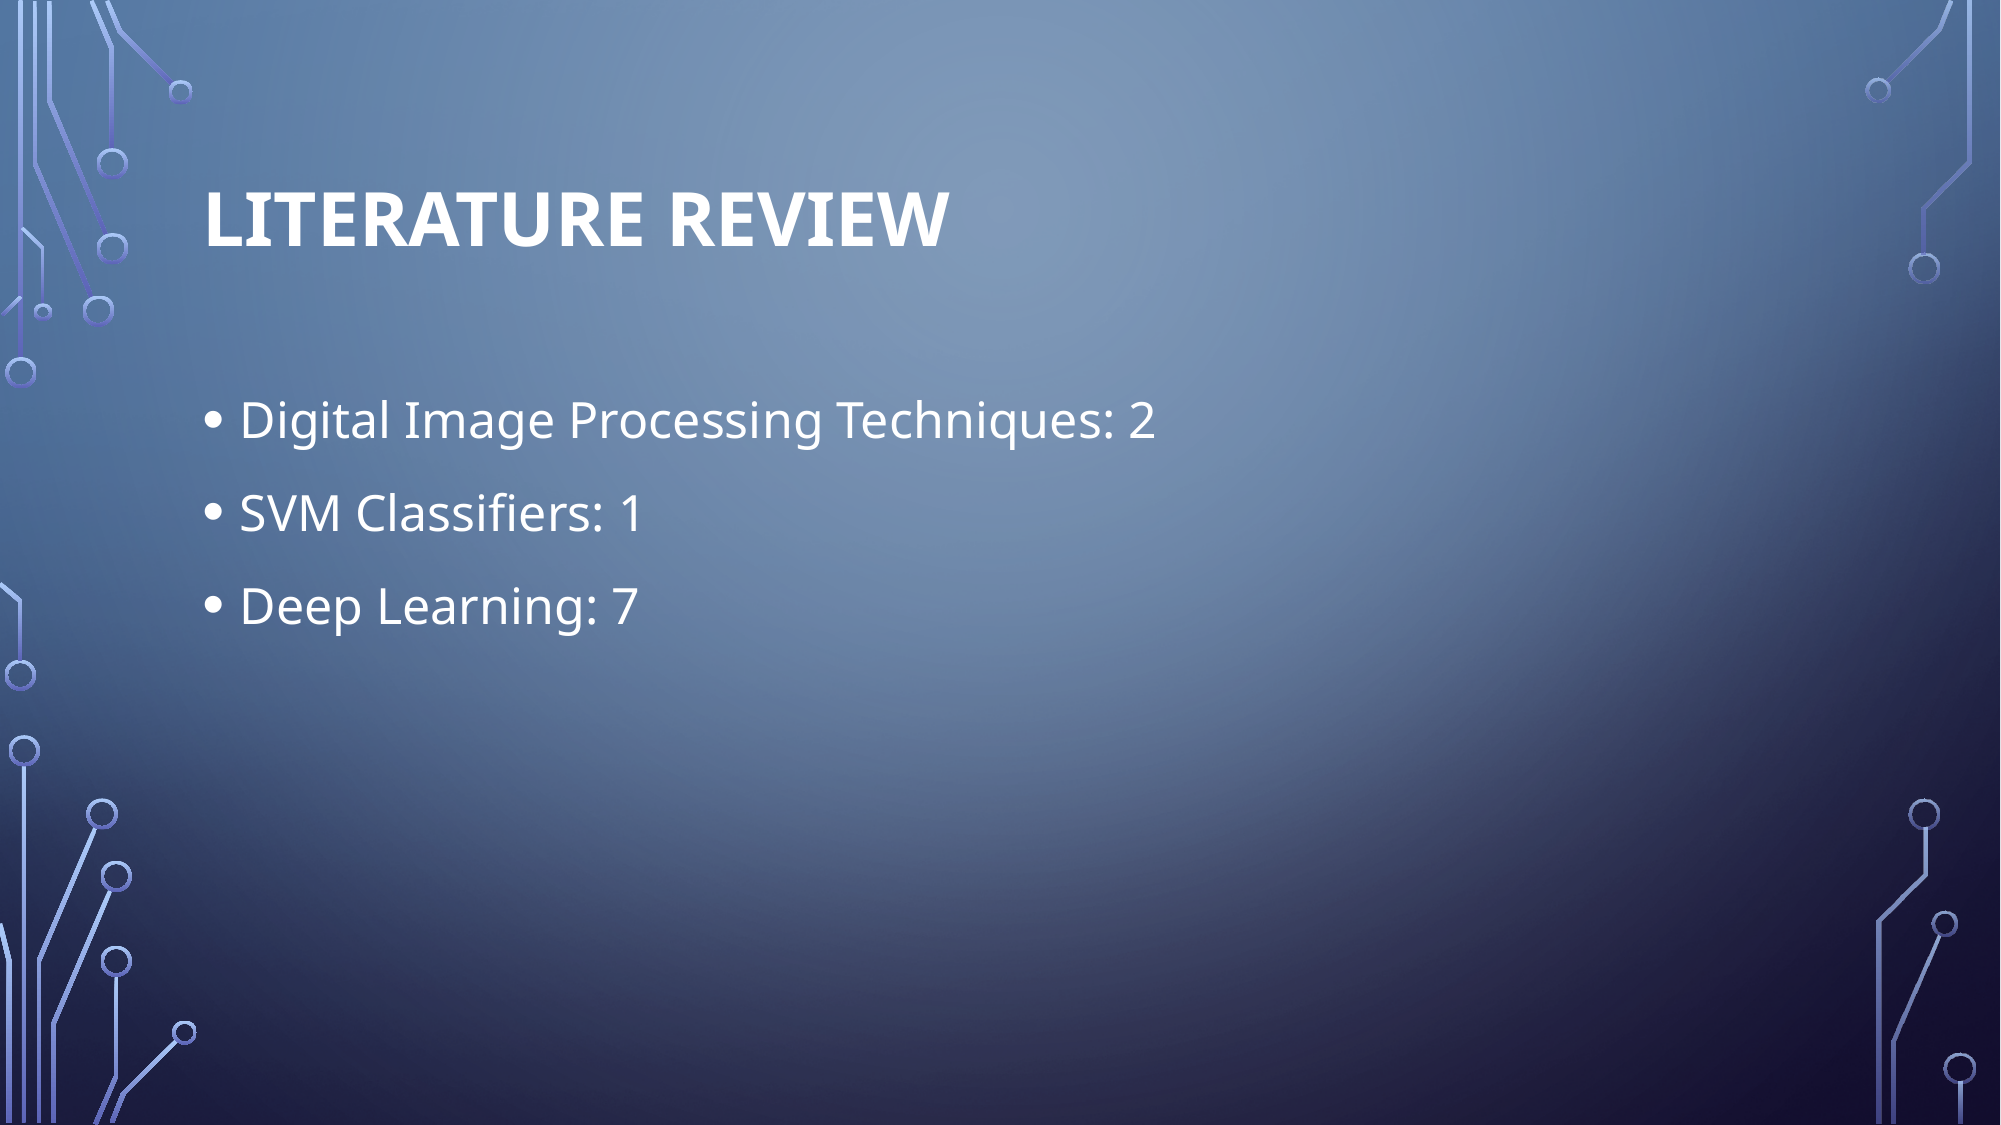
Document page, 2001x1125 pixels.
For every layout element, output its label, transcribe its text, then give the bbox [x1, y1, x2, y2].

title Literature review [187, 101, 1813, 344]
list Digital Image Processing Techniques: 2 SVM Classifiers: 1 Deep Learning: 7 [187, 369, 1813, 950]
